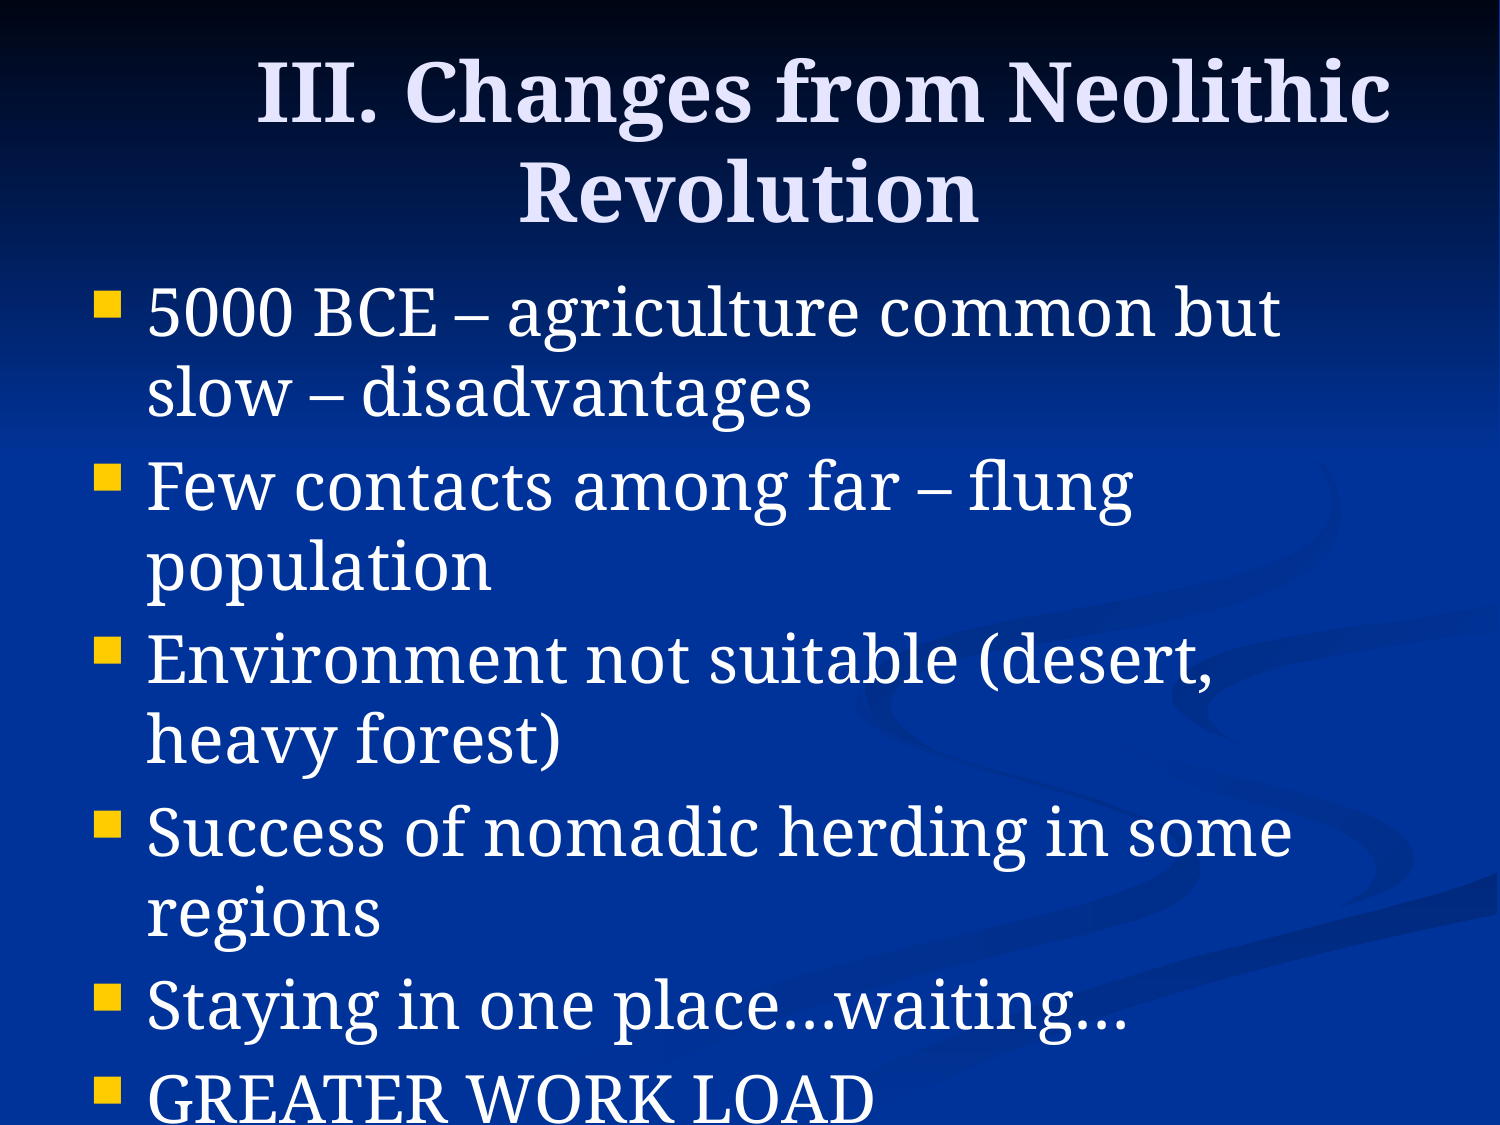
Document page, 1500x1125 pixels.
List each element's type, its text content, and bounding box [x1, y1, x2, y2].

title III. Changes from Neolithic Revolution [74, 44, 1426, 233]
list 5000 BCE – agriculture common but slow – disadvantages Few contacts among far – flung population Environment not suitable (desert, heavy forest) Success of nomadic herding in some regions Staying in one place…waiting… GREATER WORK LOAD [74, 262, 1426, 1006]
